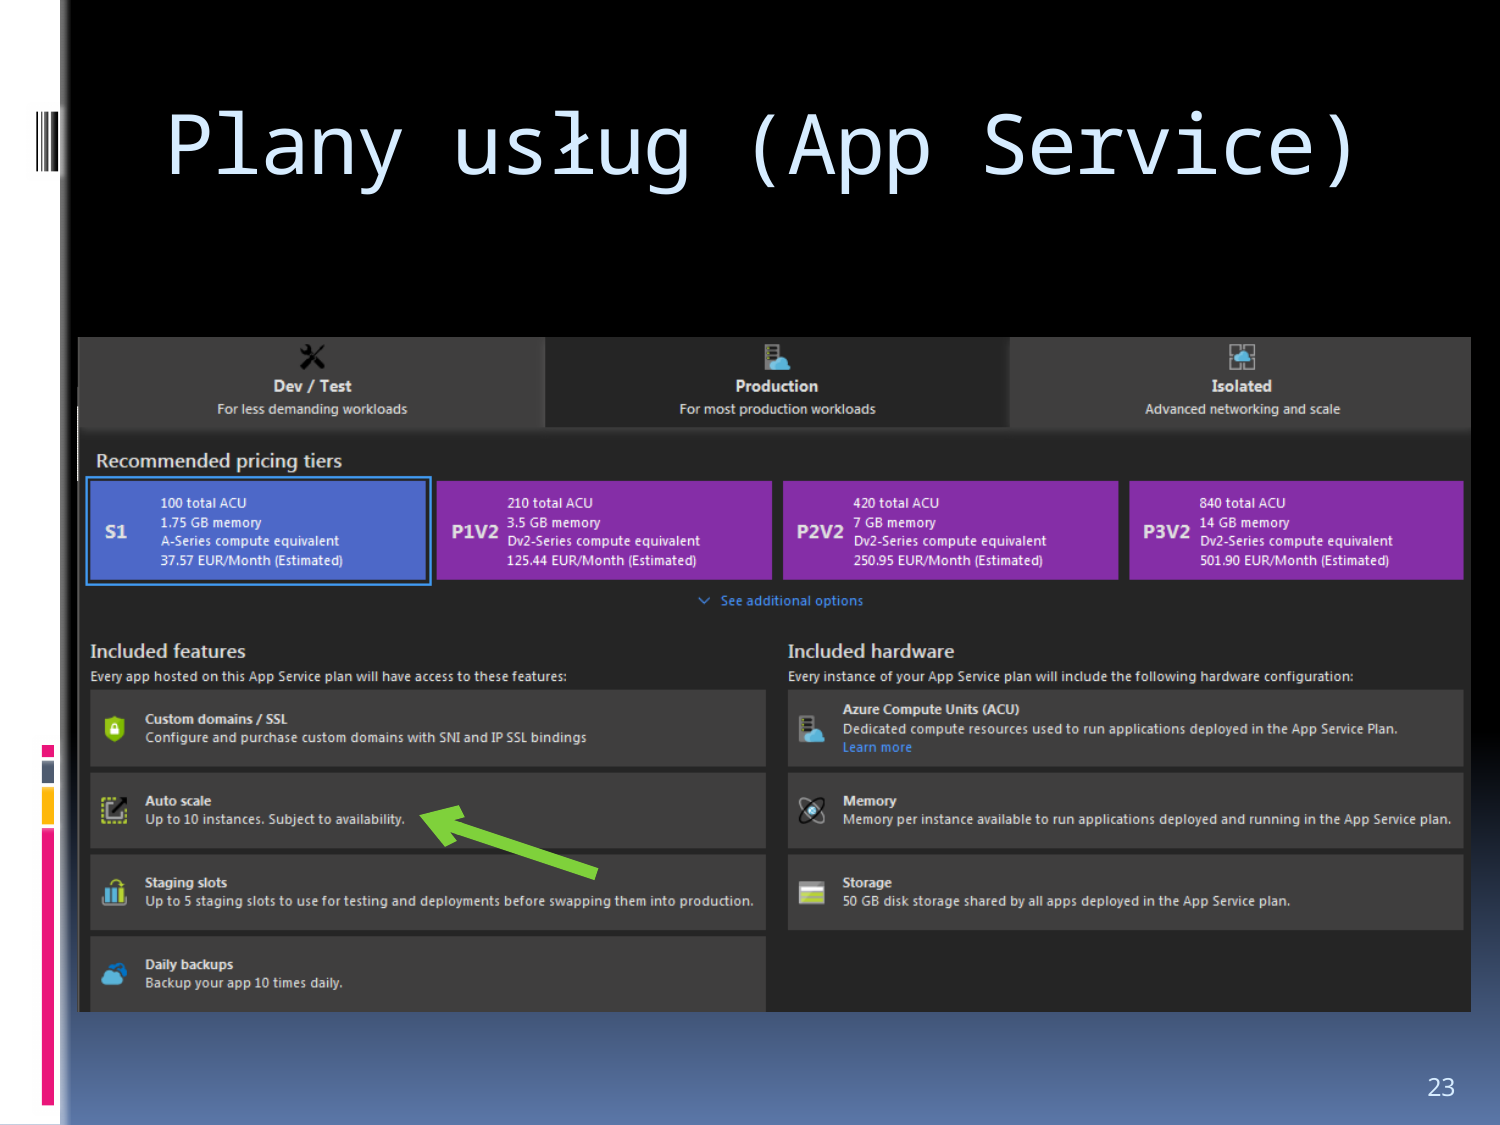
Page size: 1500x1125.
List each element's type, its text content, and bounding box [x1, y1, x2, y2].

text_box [418, 814, 597, 875]
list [76, 336, 1471, 1012]
slide_number 23 [1412, 1052, 1488, 1113]
title Plany usług (App Service) [150, 83, 1425, 234]
